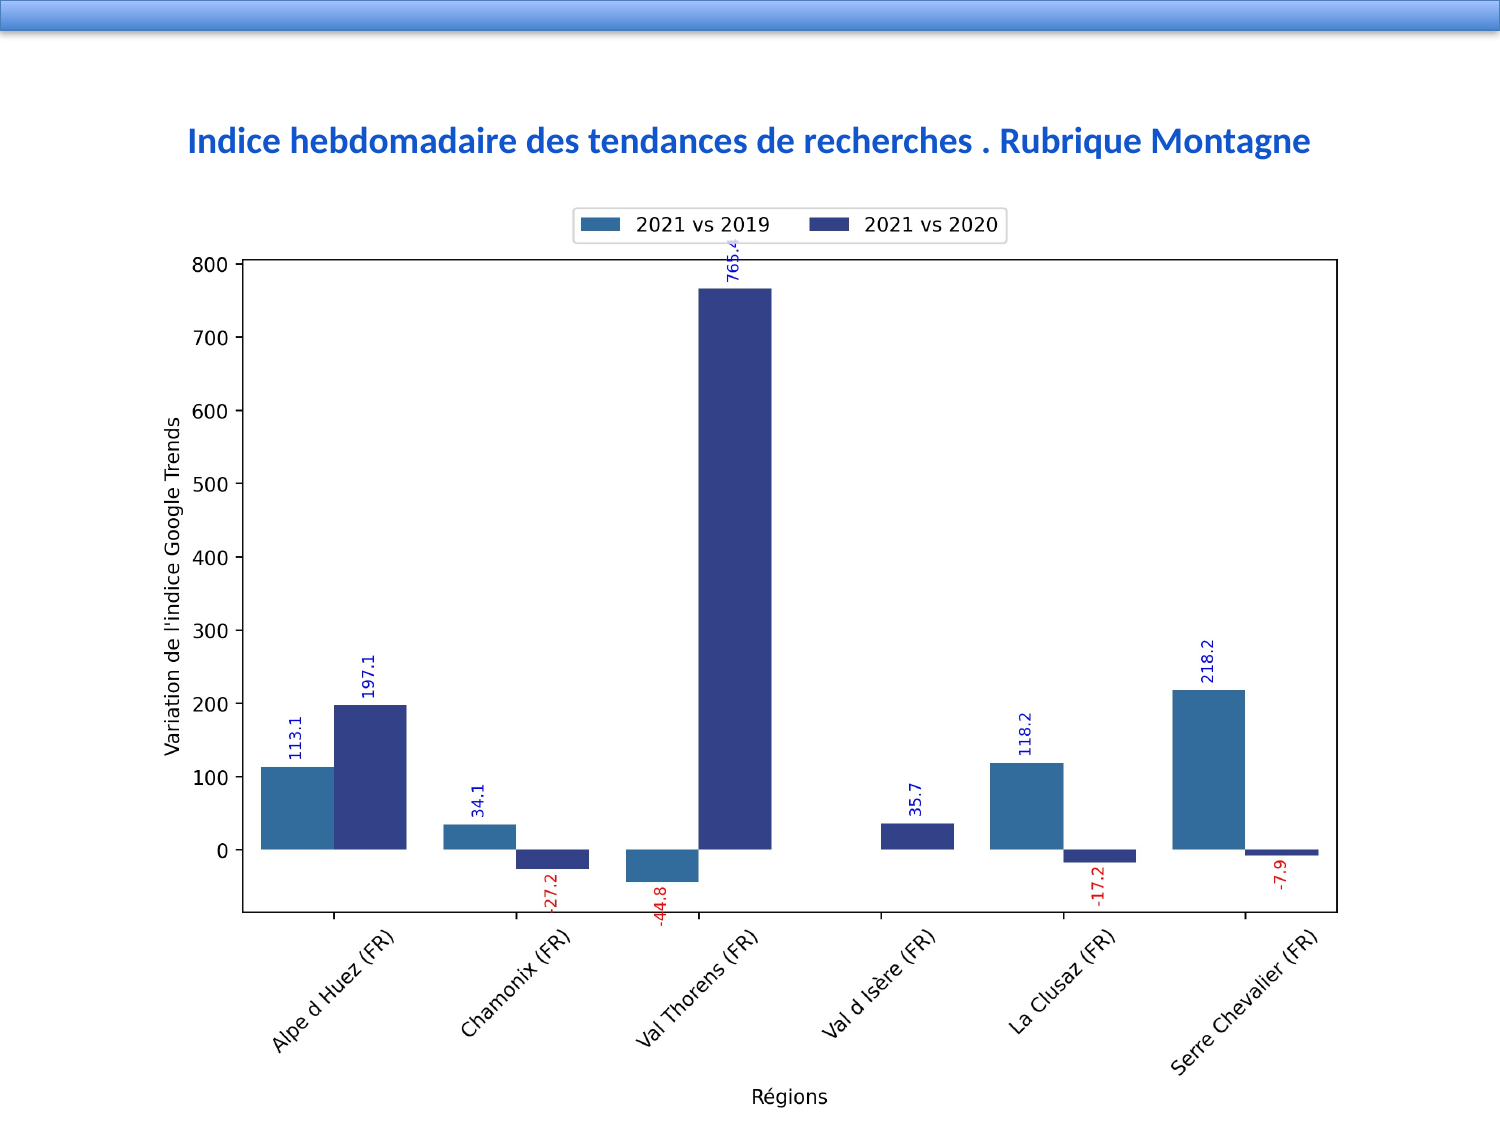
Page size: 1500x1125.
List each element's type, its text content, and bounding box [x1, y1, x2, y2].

title Indice hebdomadaire des tendances de recherches . Rubrique Montagne [75, 45, 1425, 233]
text_box [0, 0, 1500, 31]
picture [149, 194, 1351, 1122]
